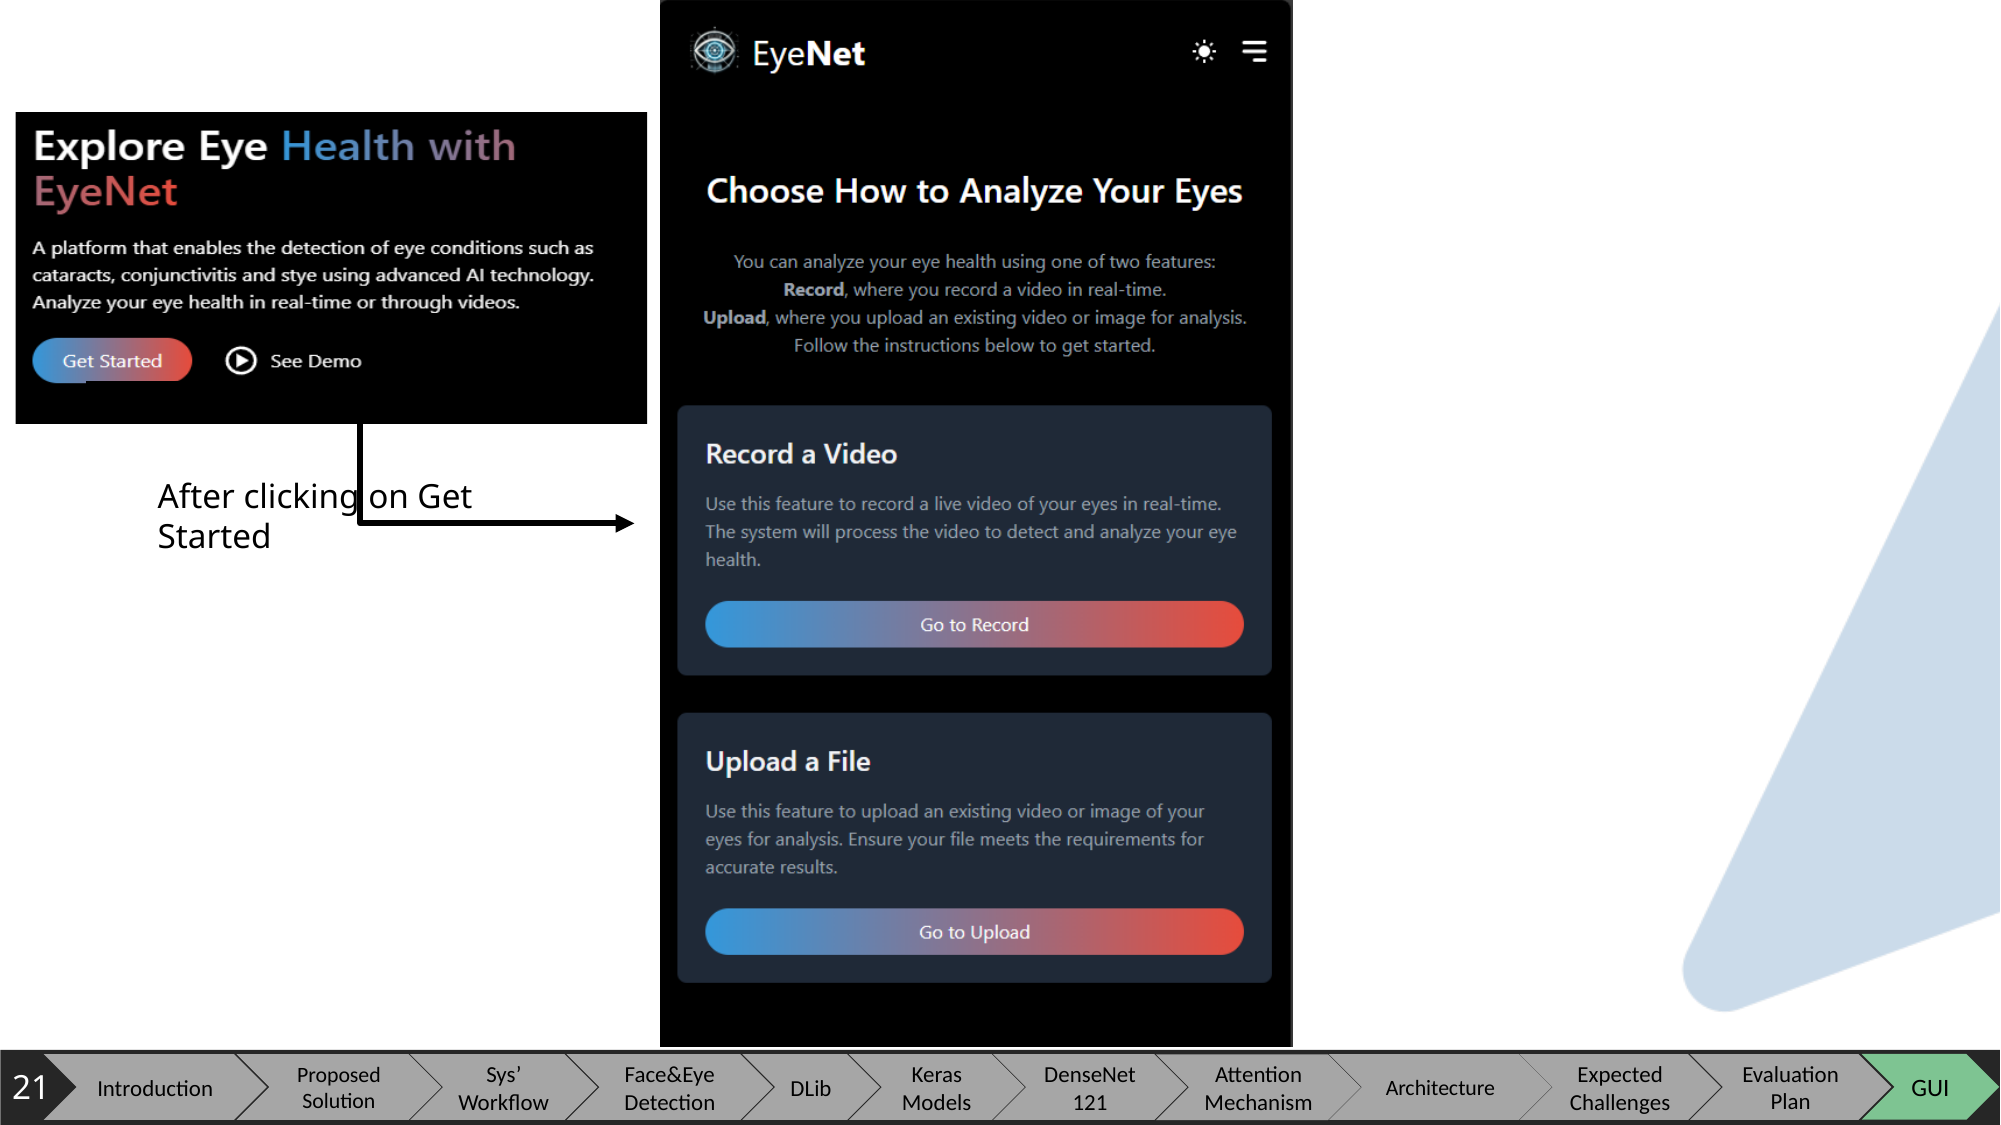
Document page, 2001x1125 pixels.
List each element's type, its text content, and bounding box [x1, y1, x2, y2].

text_box Proposed Solution [235, 1052, 440, 1122]
text_box Keras Models [847, 1056, 1023, 1122]
text_box Introduction [42, 1052, 266, 1122]
text_box Attention Mechanism [1154, 1053, 1359, 1122]
text_box After clicking on Get Started [142, 533, 578, 563]
text_box Expected Challenges [1518, 1052, 1720, 1122]
text_box Sys’ Workflow [408, 1052, 596, 1122]
text_box DLib [741, 1056, 879, 1122]
text_box Architecture [1327, 1052, 1549, 1122]
text_box DenseNet121 [991, 1056, 1186, 1122]
text_box 21 [0, 1059, 76, 1114]
picture [15, 111, 648, 424]
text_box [85, 383, 635, 524]
text_box Face&Eye Detection [565, 1052, 772, 1122]
text_box Evaluation Plan [1688, 1052, 1891, 1122]
picture [660, 0, 1293, 1048]
text_box [1671, 0, 2000, 1023]
text_box GUI [1860, 1052, 2000, 1121]
